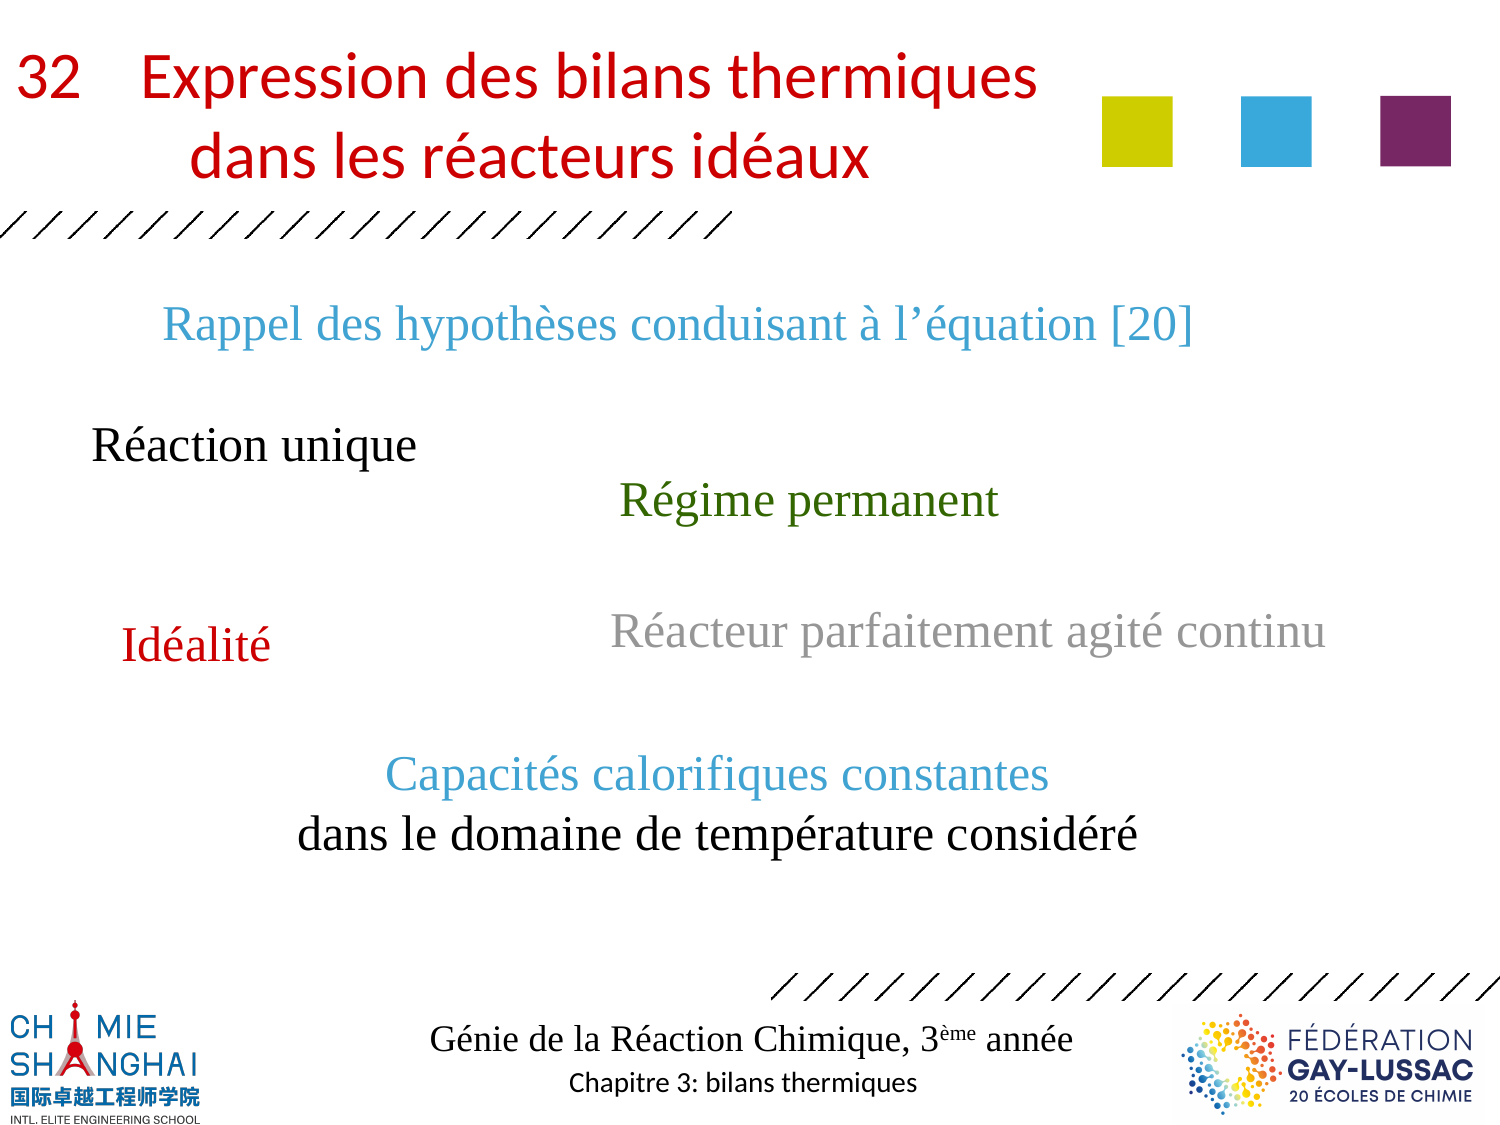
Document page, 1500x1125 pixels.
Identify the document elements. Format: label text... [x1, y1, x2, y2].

text_box Idéalité [106, 604, 299, 680]
picture [1172, 1004, 1485, 1125]
text_box Rappel des hypothèses conduisant à l’équation [20] [147, 283, 1222, 359]
text_box Capacités calorifiques constantes dans le domaine de température considéré [282, 733, 1167, 869]
text_box Réaction unique [76, 404, 446, 480]
picture [771, 973, 1500, 1001]
text_box Régime permanent [604, 458, 1027, 534]
text_box Réacteur parfaitement agité continu [595, 589, 1355, 665]
picture [0, 211, 732, 239]
text_box Expression des bilans thermiques dans les réacteurs idéaux [0, 18, 1280, 206]
picture [11, 1000, 200, 1124]
